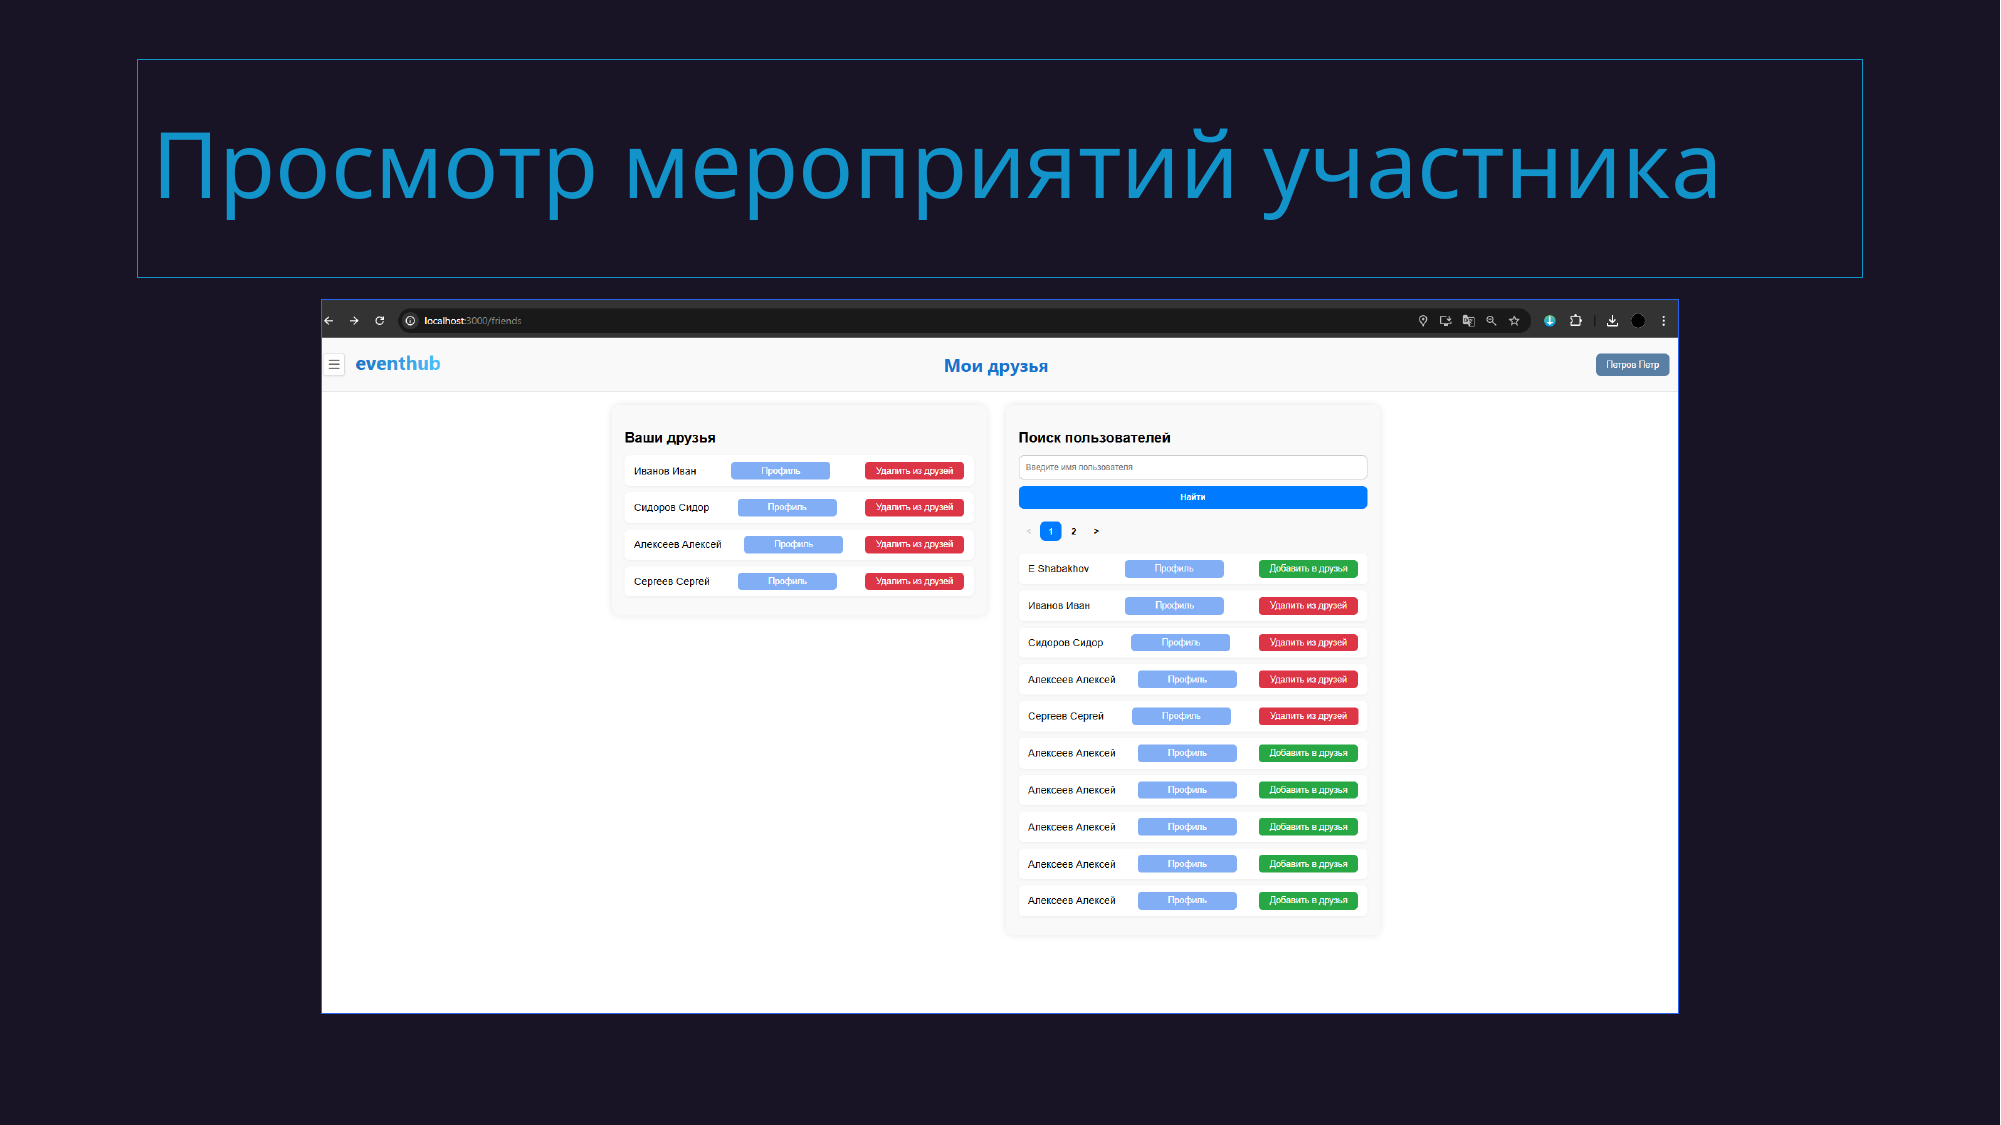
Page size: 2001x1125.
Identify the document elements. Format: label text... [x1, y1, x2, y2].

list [321, 299, 1679, 1014]
title Просмотр мероприятий участника [137, 59, 1863, 278]
